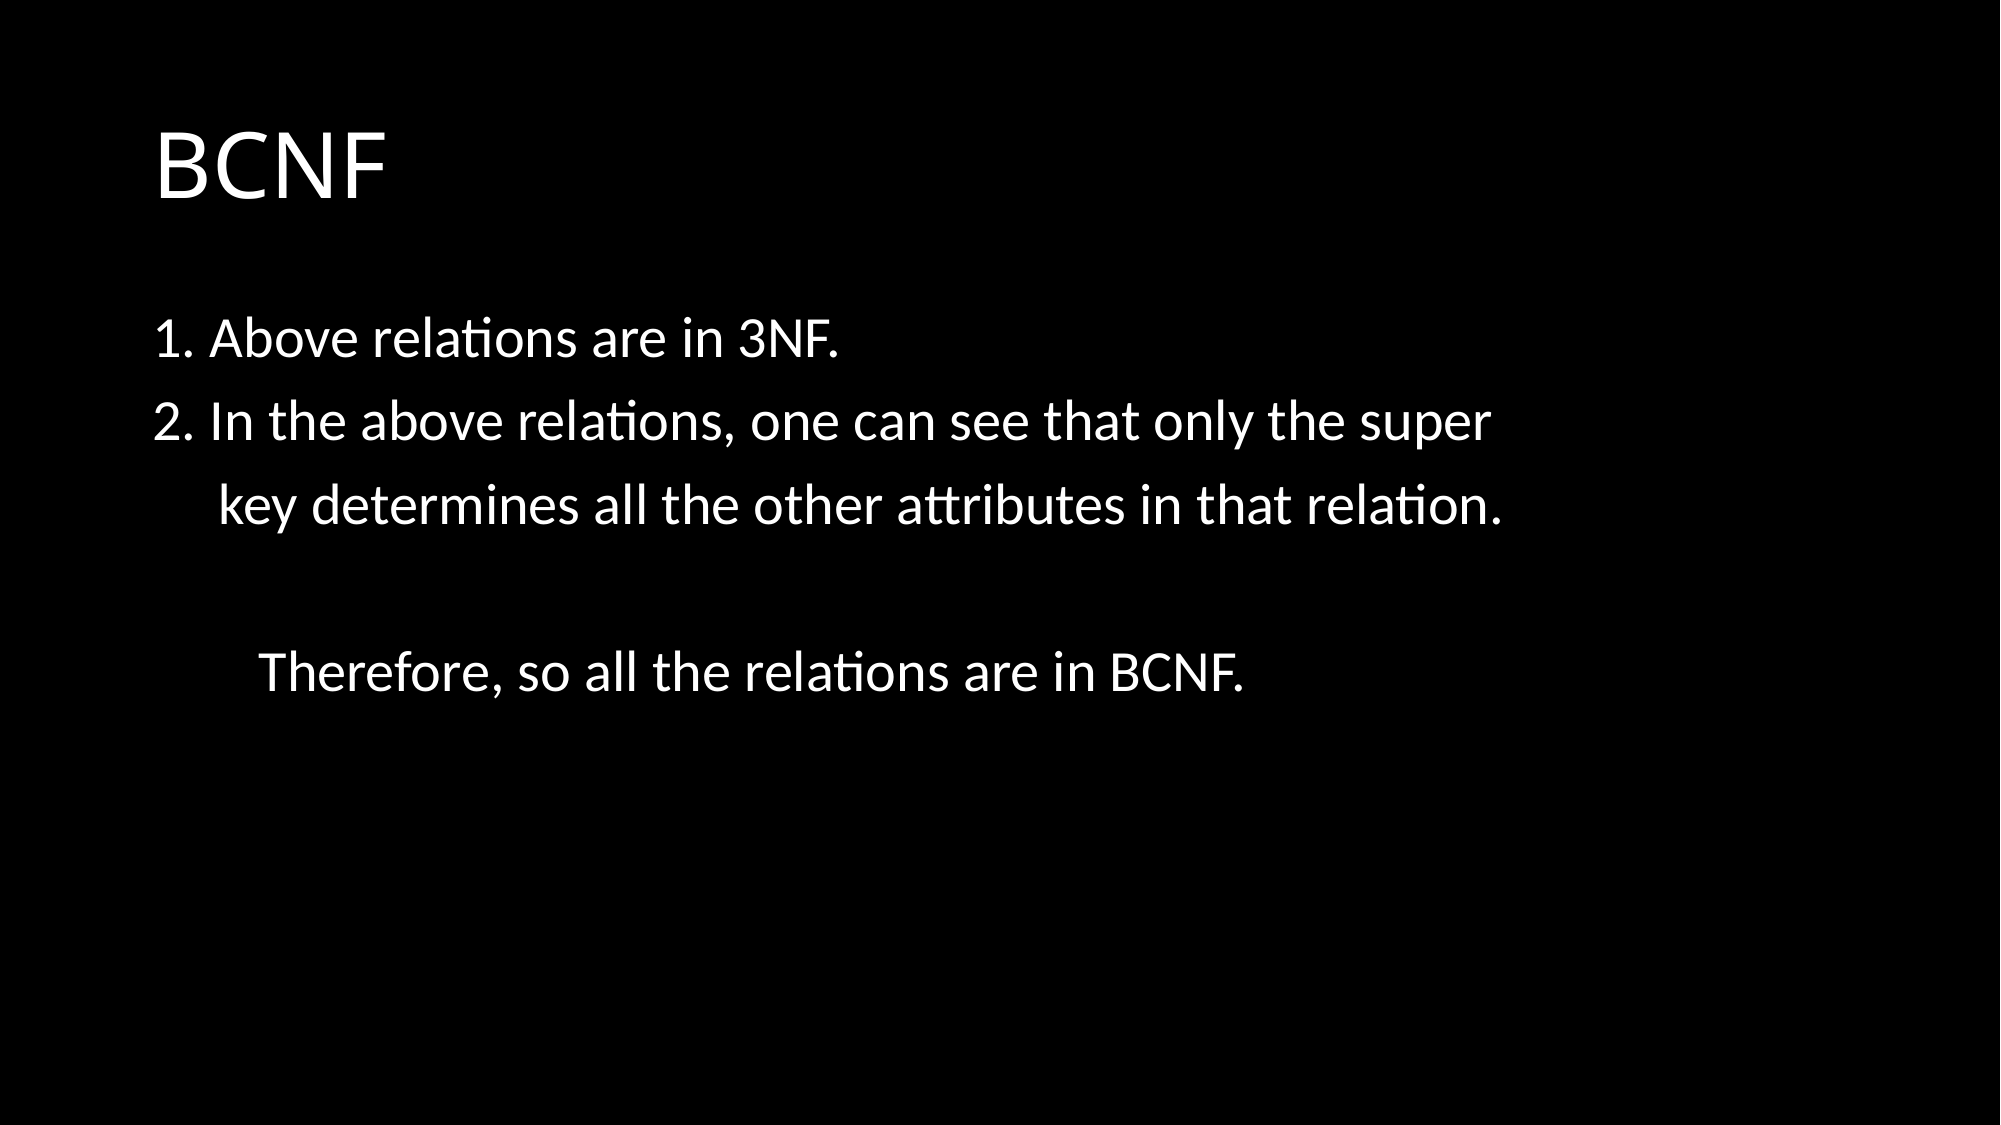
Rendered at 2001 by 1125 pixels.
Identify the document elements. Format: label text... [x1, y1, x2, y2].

list 1. Above relations are in 3NF. 2. In the above relations, one can see that only the super key determines all the other attributes in that relation. Therefore, so all the relations are in BCNF. [137, 299, 1863, 1014]
title BCNF [137, 59, 1863, 278]
